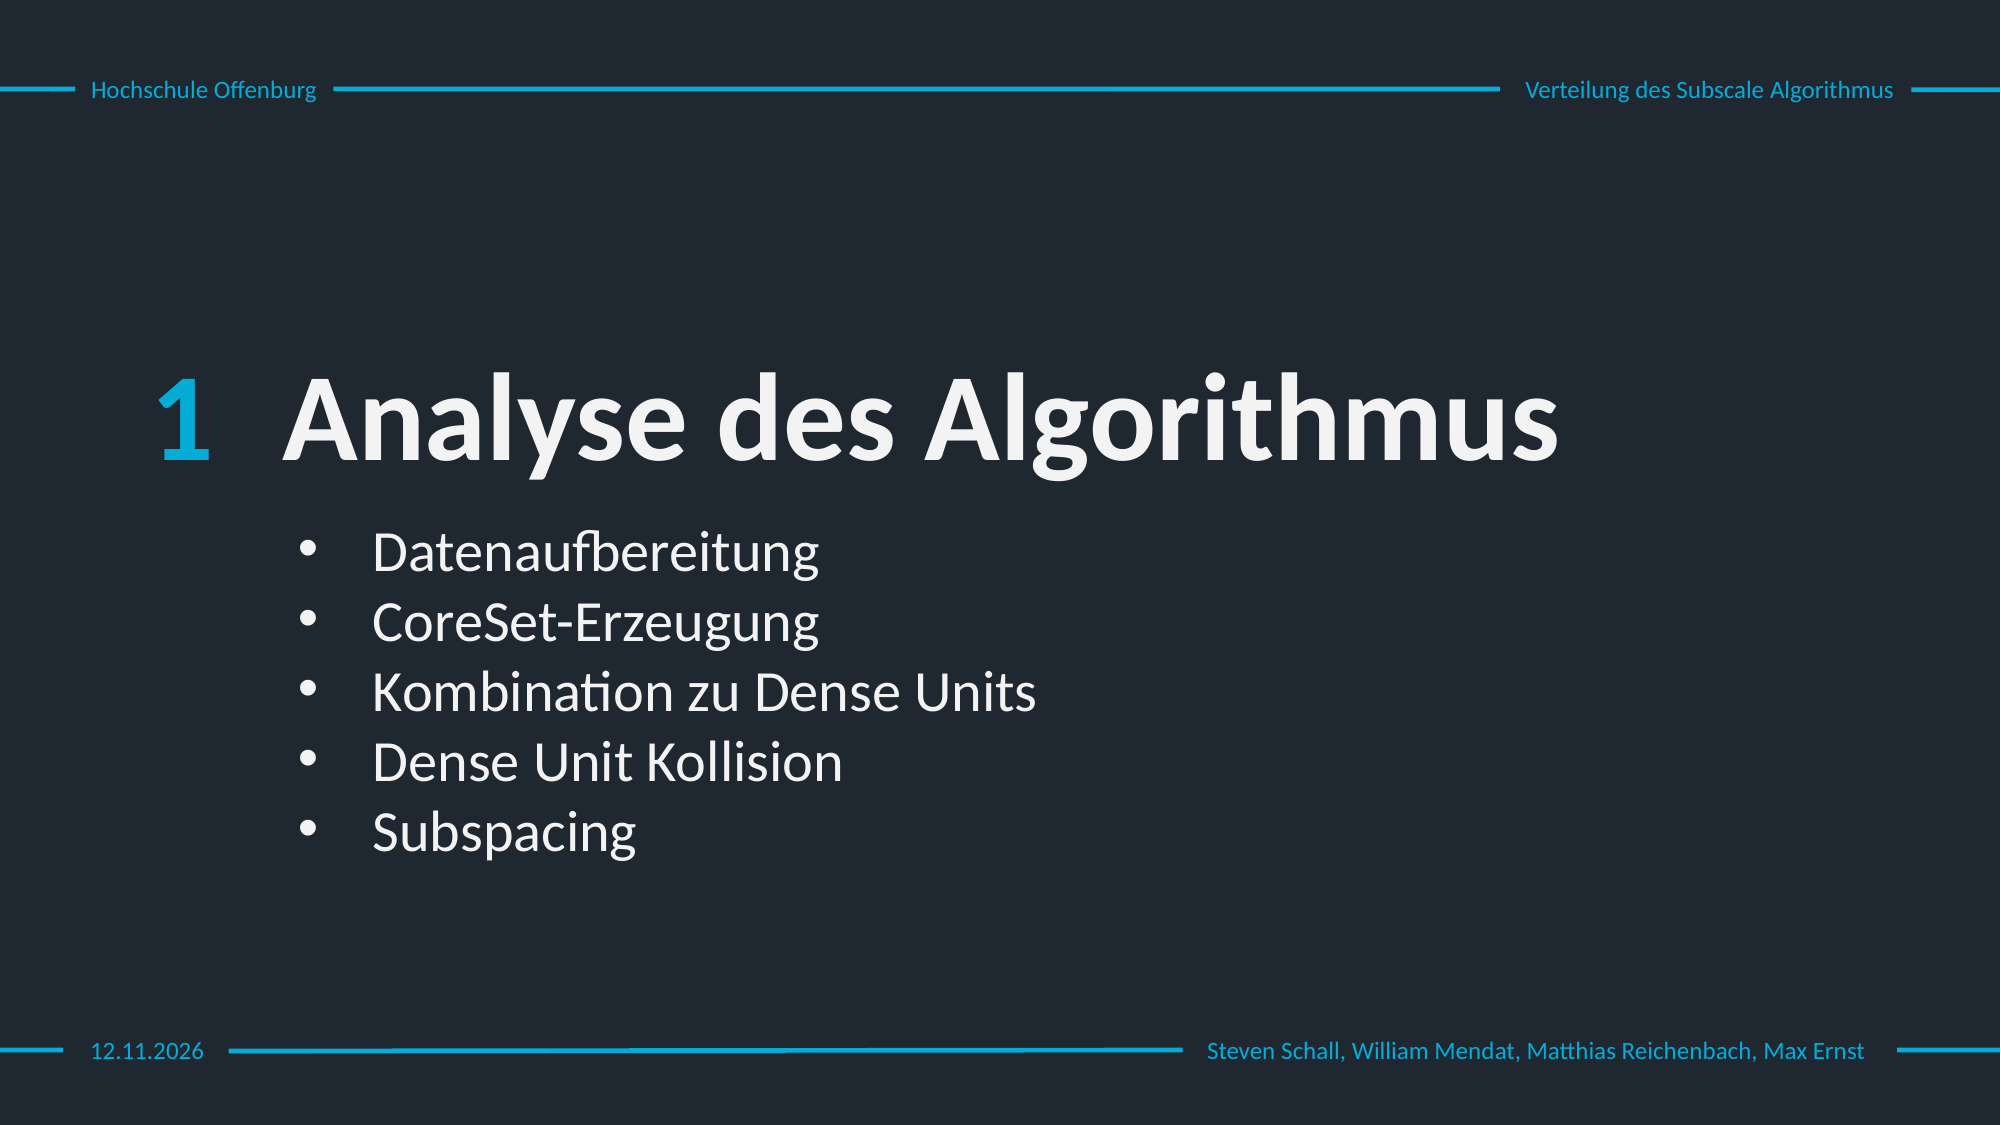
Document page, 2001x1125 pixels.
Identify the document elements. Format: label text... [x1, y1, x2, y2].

text_box Datenaufbereitung CoreSet-Erzeugung Kombination zu Dense Units Dense Unit Kollision Subspacing [283, 505, 1053, 870]
text_box Analyse des Algorithmus [267, 328, 1576, 494]
text_box 1 [135, 328, 229, 494]
text_box Hochschule Offenburg [76, 66, 333, 111]
text_box 13.02.2023 [75, 1020, 526, 1080]
text_box Steven Schall, William Mendat, Matthias Reichenbach, Max Ernst [1192, 1027, 1887, 1072]
text_box Verteilung des Subscale Algorithmus [1510, 66, 1910, 111]
